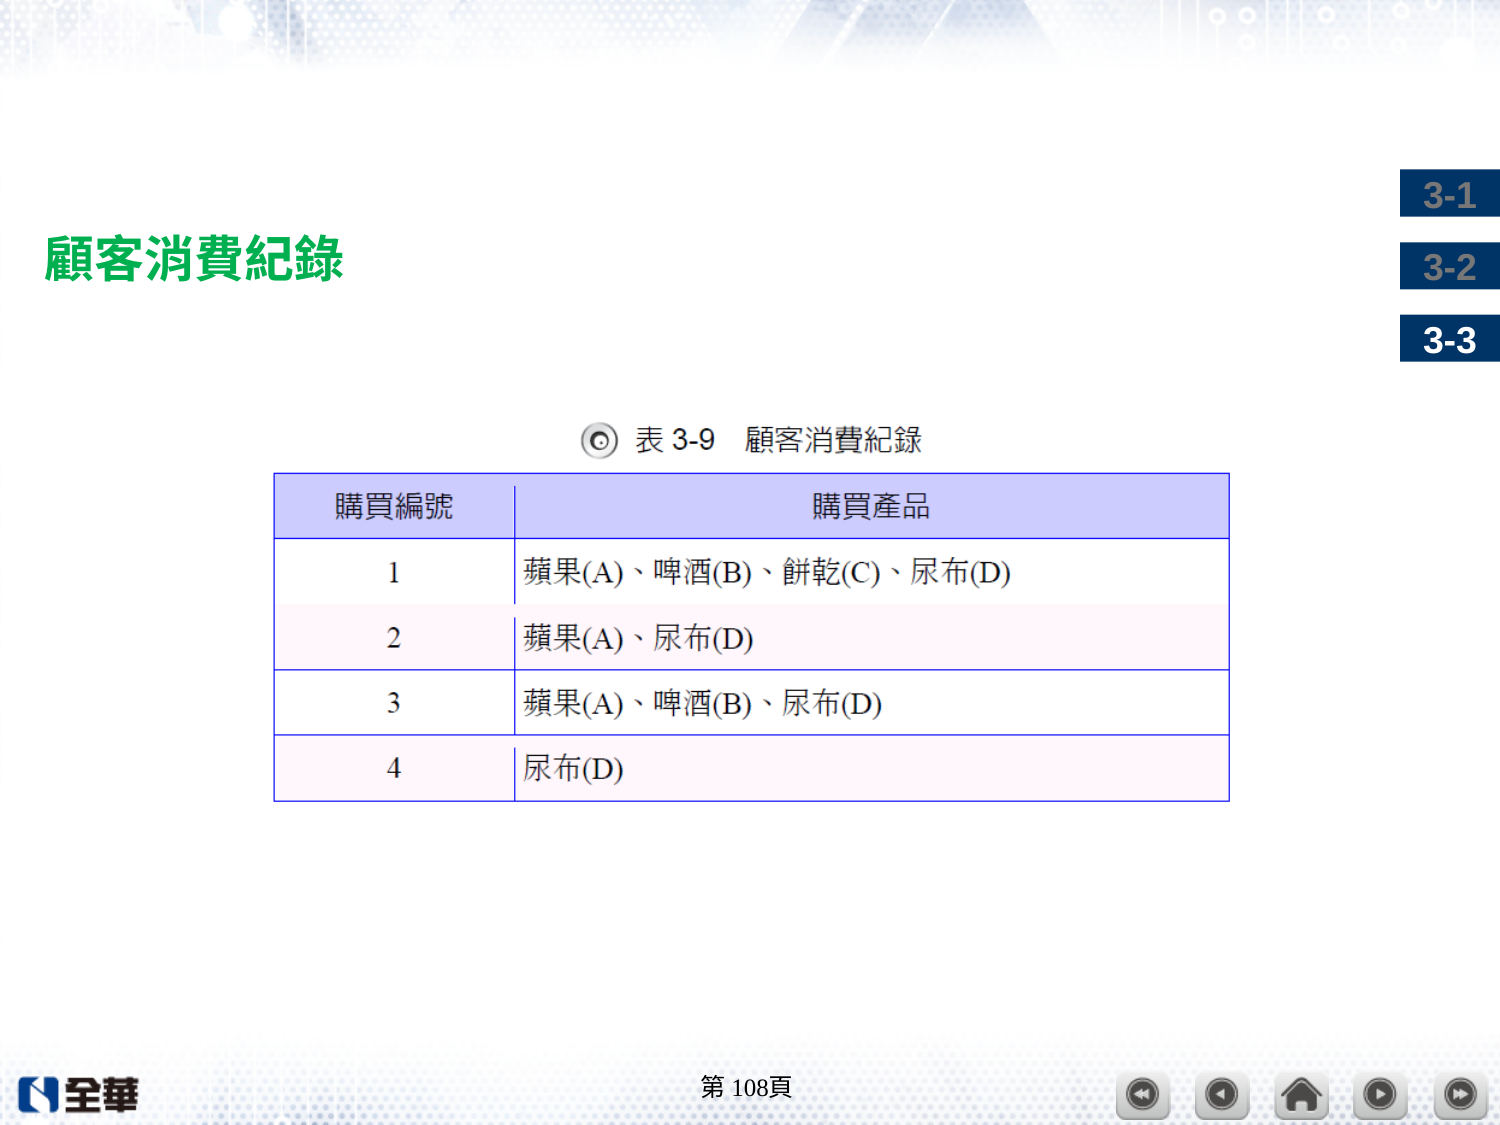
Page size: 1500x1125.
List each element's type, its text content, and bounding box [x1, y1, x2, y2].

picture [0, 0, 1500, 1125]
list 顧客消費紀錄 [29, 219, 1386, 1048]
